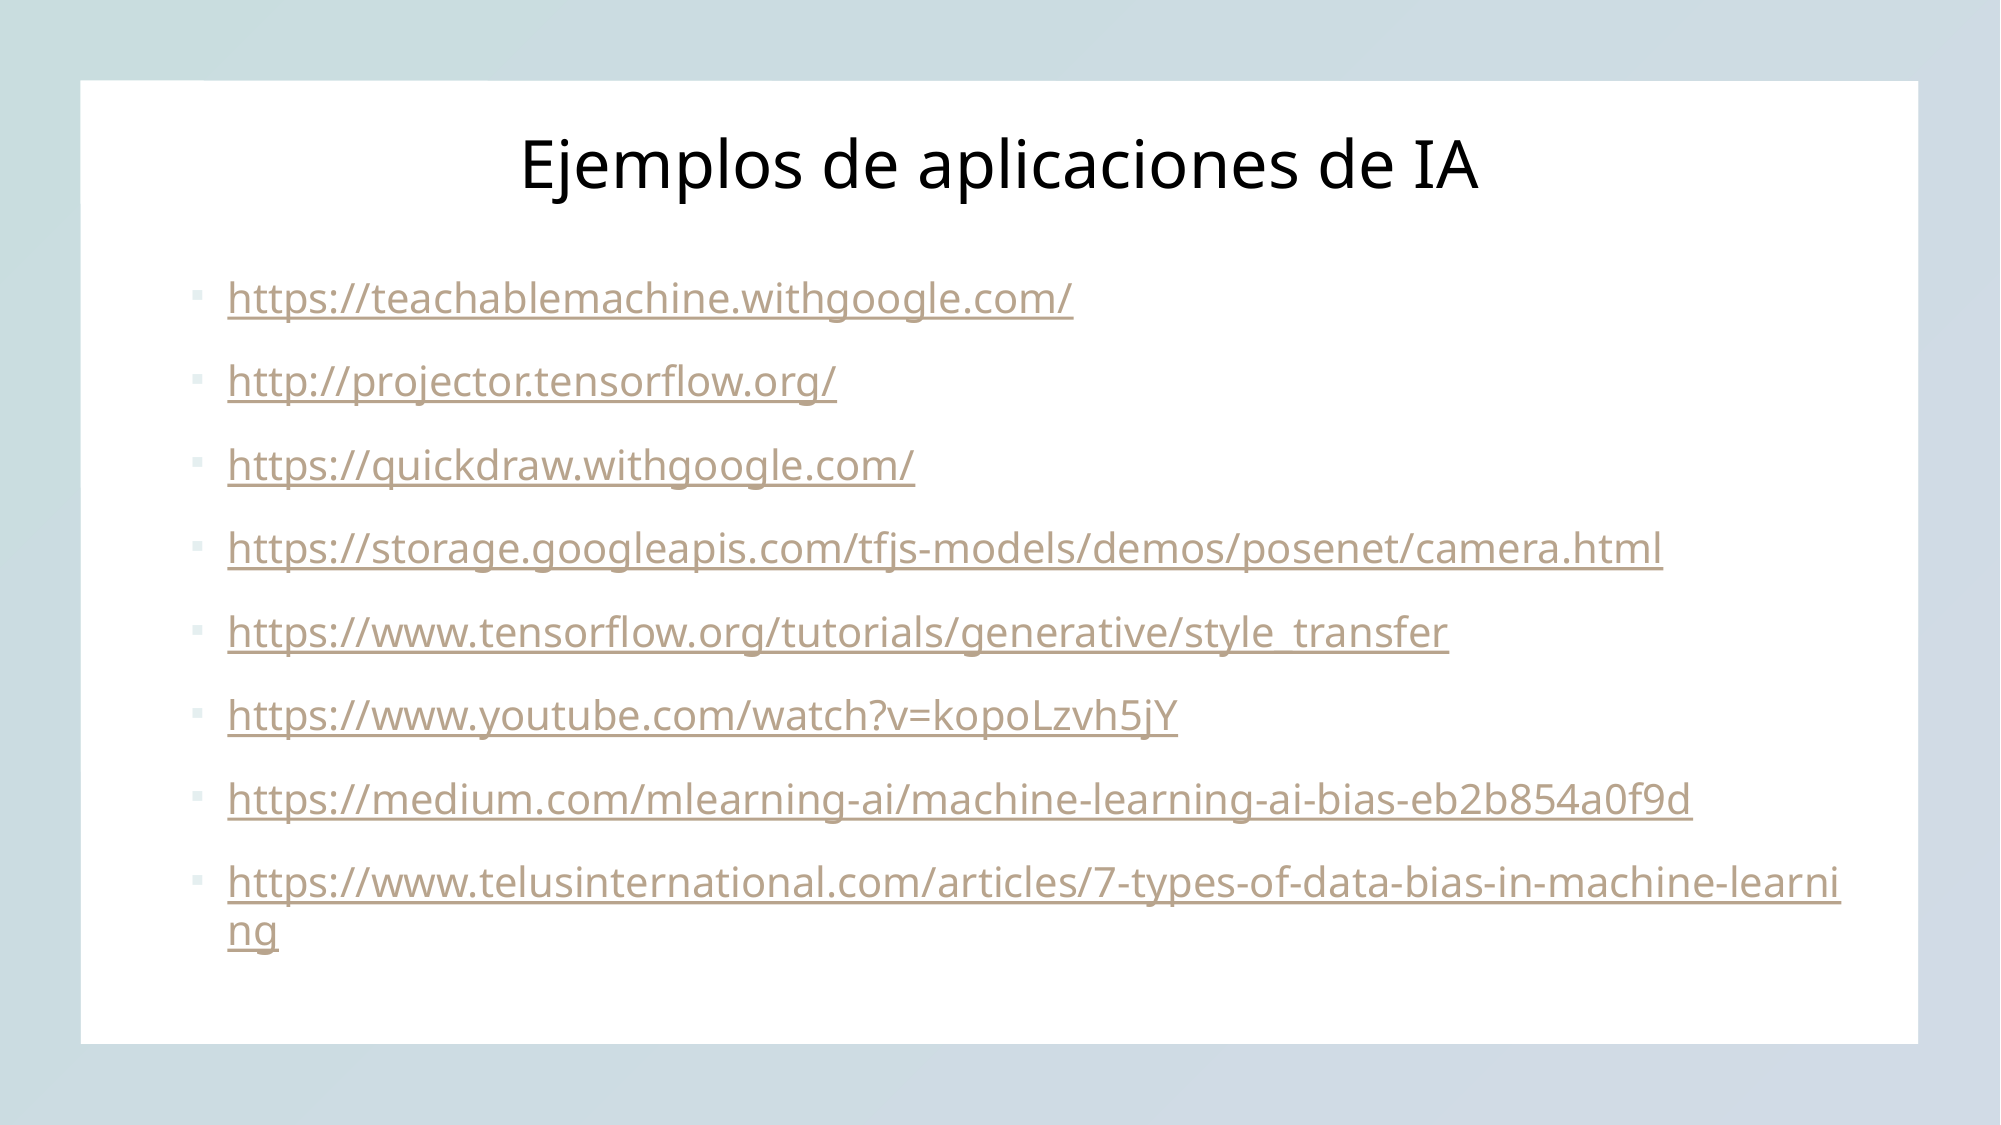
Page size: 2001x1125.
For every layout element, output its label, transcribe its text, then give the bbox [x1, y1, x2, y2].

title Ejemplos de aplicaciones de IA [137, 111, 1863, 222]
list https://teachablemachine.withgoogle.com/ http://projector.tensorflow.org/ https://quickdraw.withgoogle.com/ https://storage.googleapis.com/tfjs-models/demos/posenet/camera.html https://www.tensorflow.org/tutorials/generative/style_transfer https://www.youtube.com/watch?v=kopoLzvh5jY https://medium.com/mlearning-ai/machine-learning-ai-bias-eb2b854a0f9d https://www.telusinternational.com/articles/7-types-of-data-bias-in-machine-learning [137, 258, 1863, 1014]
